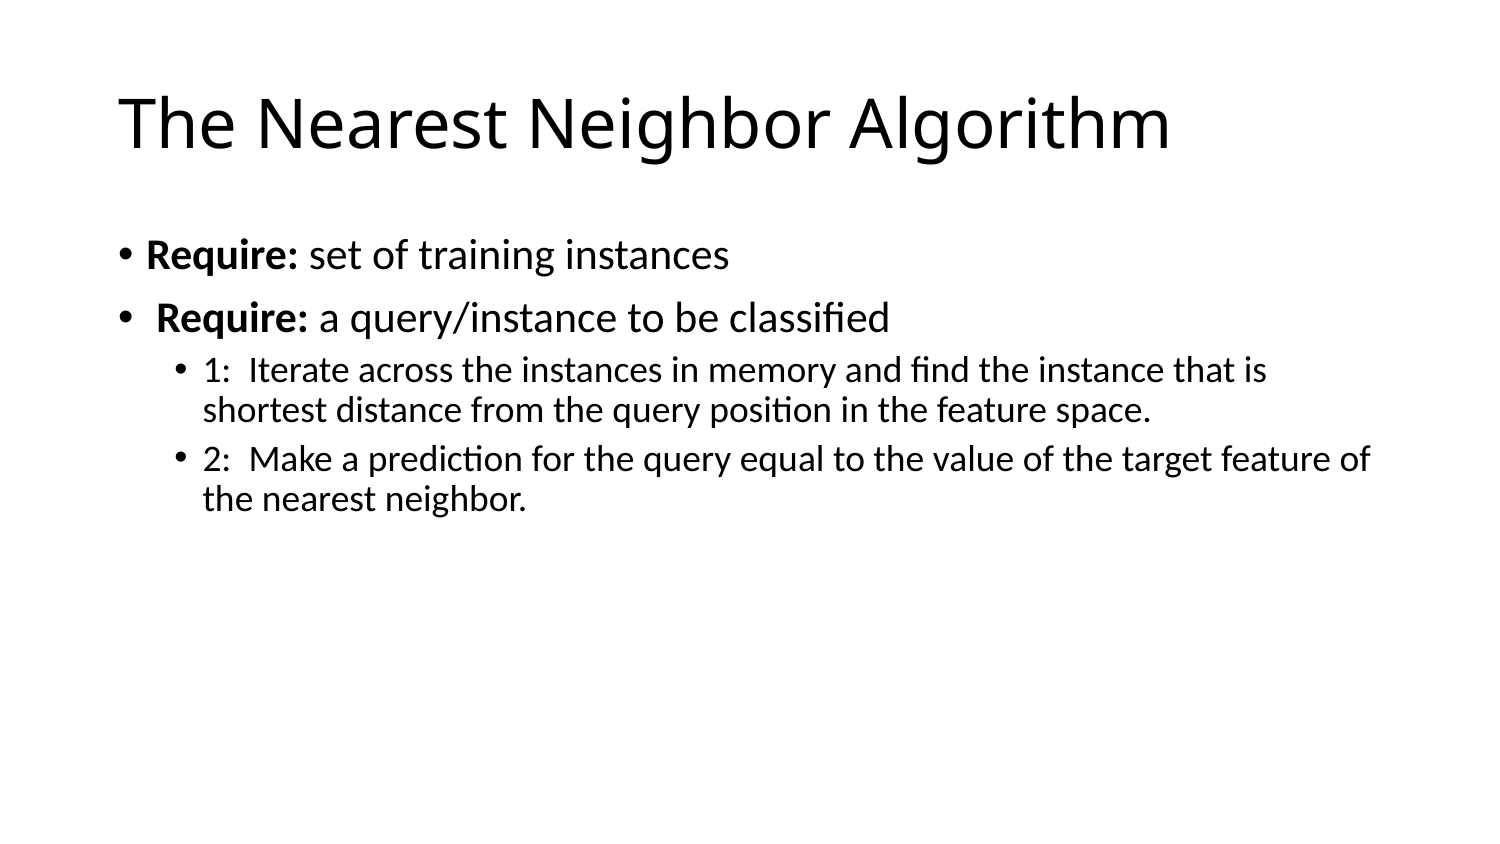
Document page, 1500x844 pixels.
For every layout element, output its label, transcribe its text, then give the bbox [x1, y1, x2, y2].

title The Nearest Neighbor Algorithm [103, 44, 1397, 208]
list Require: set of training instances Require: a query/instance to be classified 1: Iterate across the instances in memory and find the instance that is shortest distance from the query position in the feature space. 2: Make a prediction for the query equal to the value of the target feature of the nearest neighbor. [103, 224, 1397, 760]
